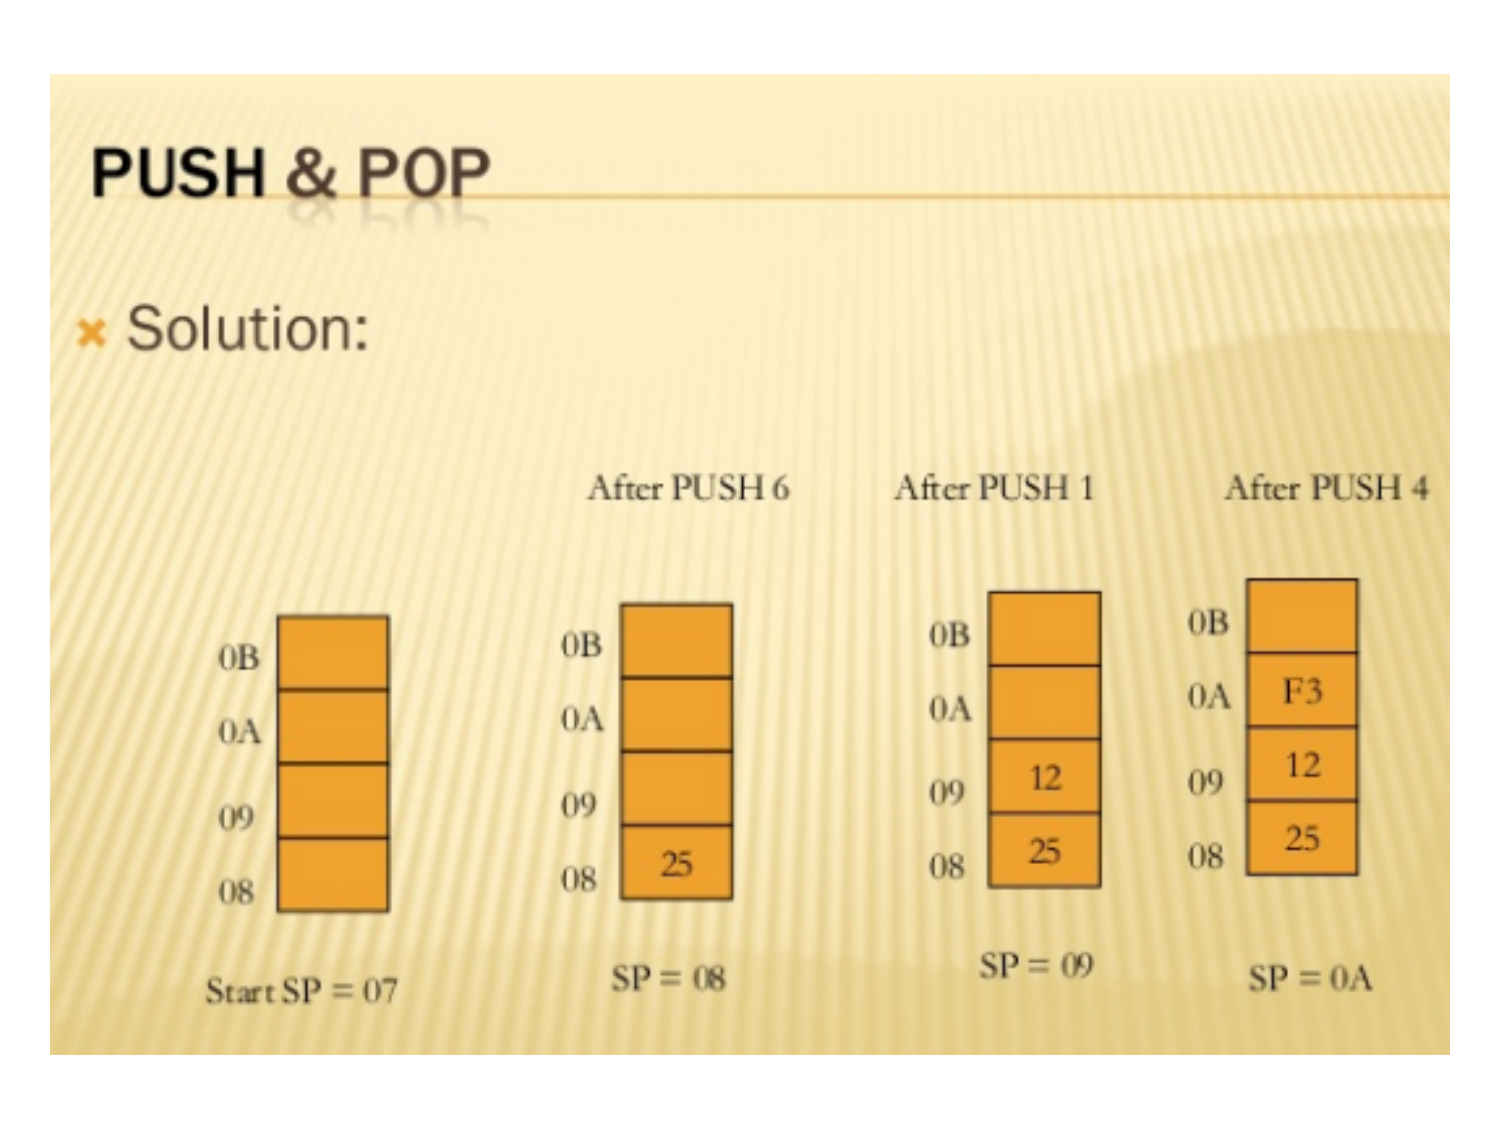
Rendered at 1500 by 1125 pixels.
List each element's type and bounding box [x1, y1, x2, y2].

list [49, 74, 1451, 1055]
